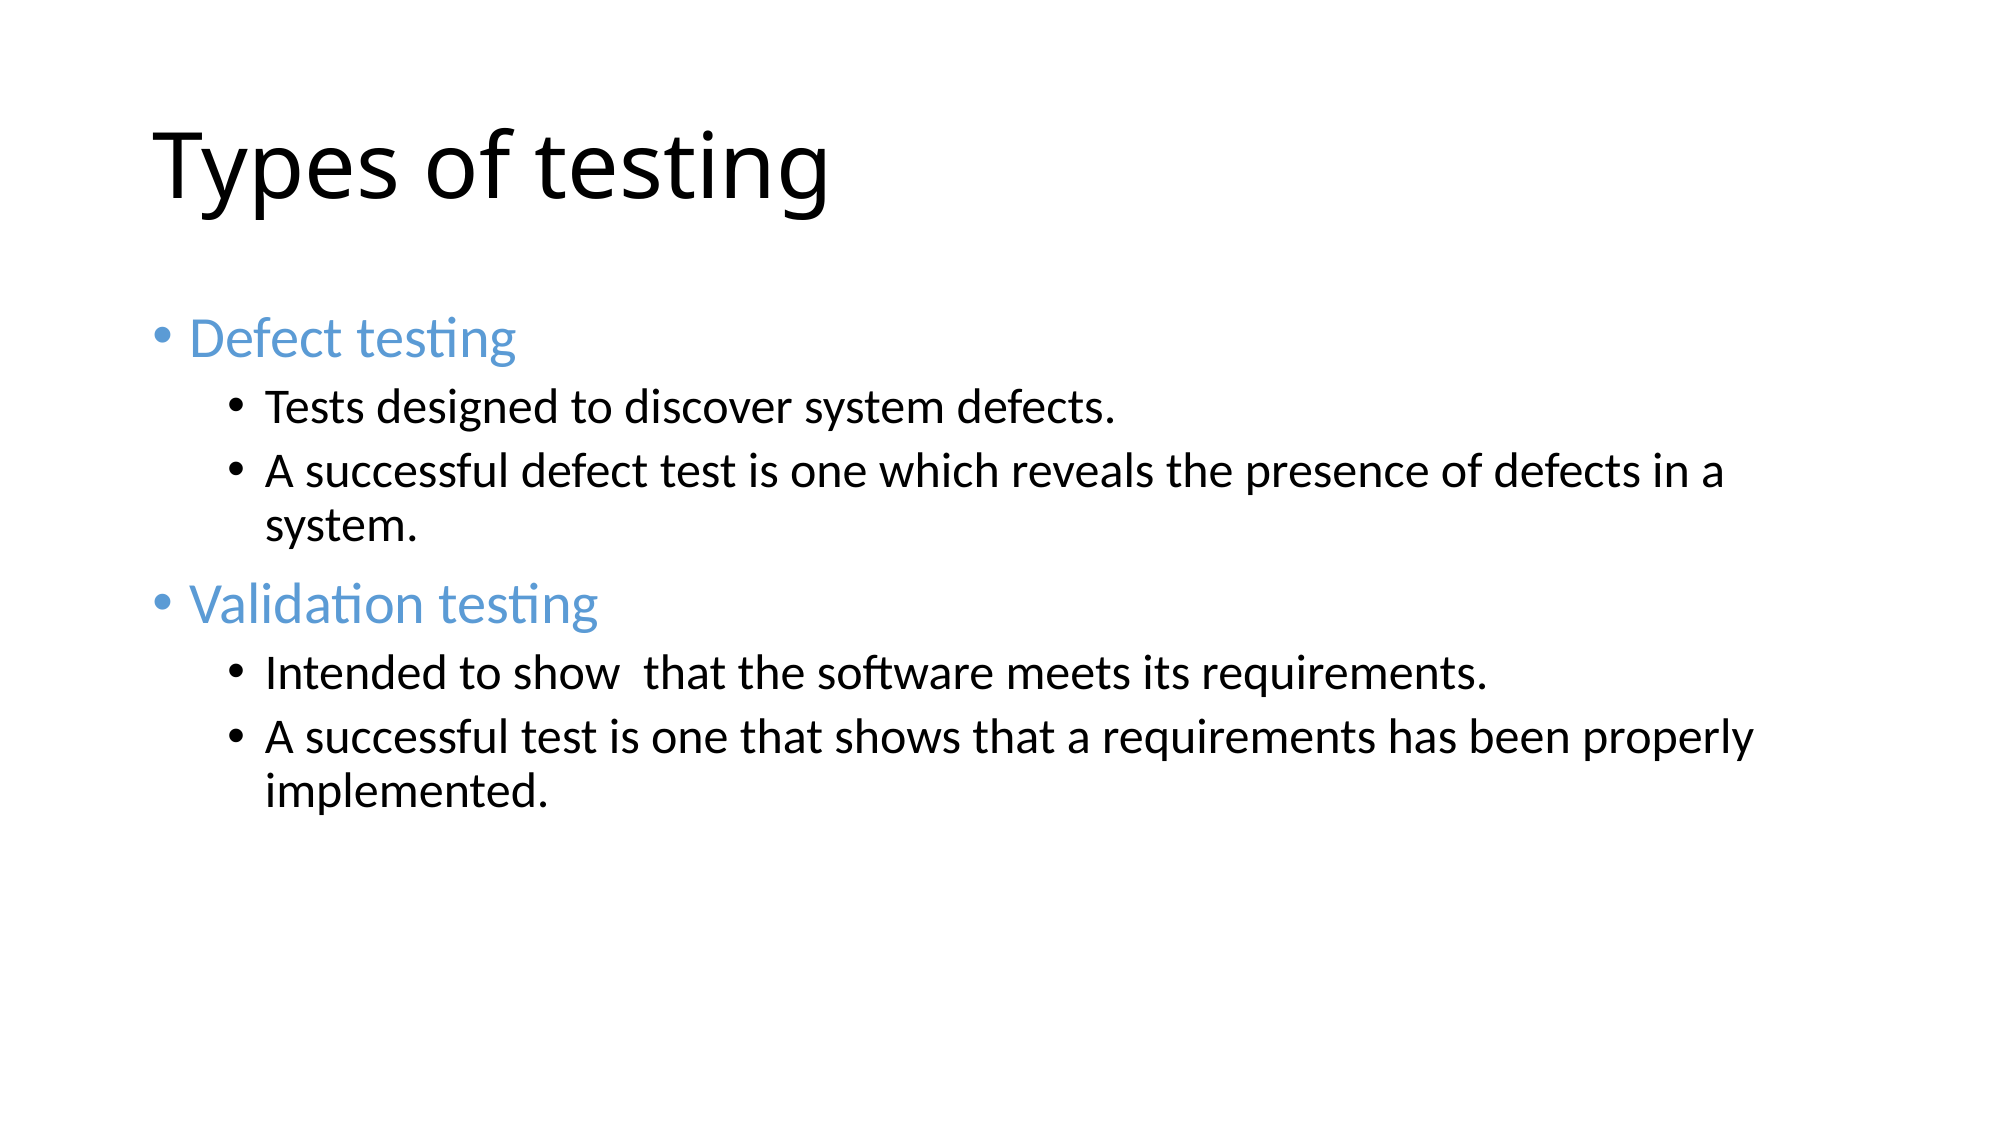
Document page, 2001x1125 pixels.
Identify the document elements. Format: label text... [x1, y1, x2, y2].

title Types of testing [137, 59, 1863, 278]
list Defect testing Tests designed to discover system defects. A successful defect test is one which reveals the presence of defects in a system. Validation testing Intended to show that the software meets its requirements. A successful test is one that shows that a requirements has been properly implemented. [137, 299, 1863, 1014]
